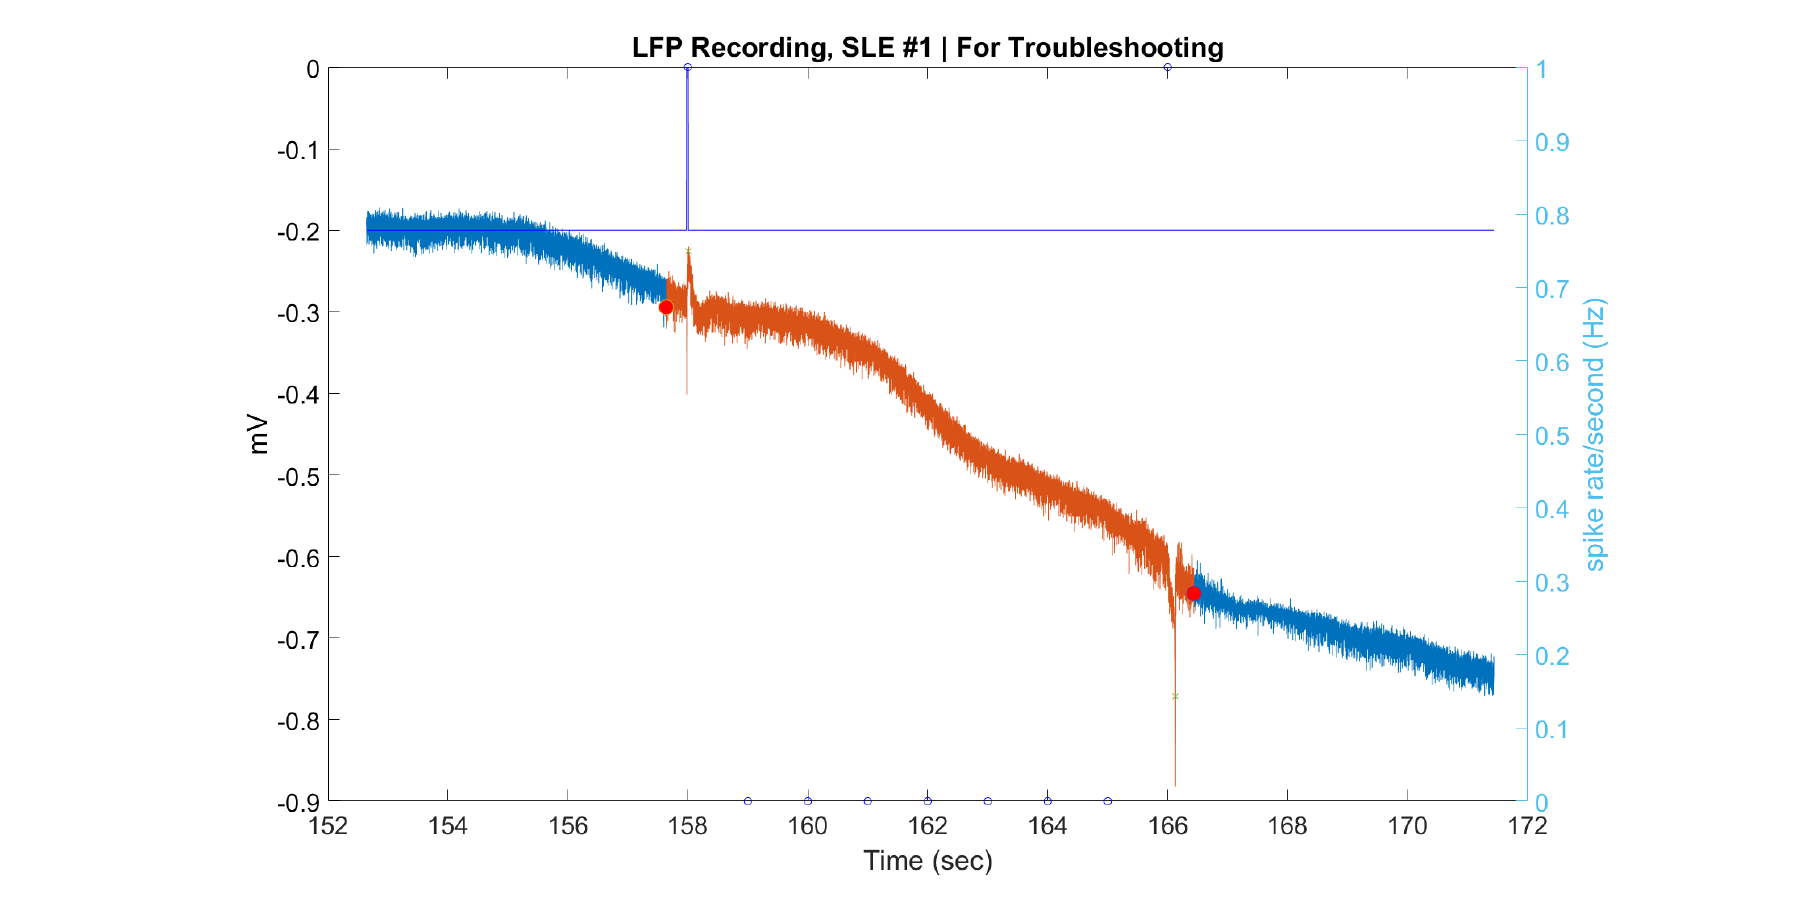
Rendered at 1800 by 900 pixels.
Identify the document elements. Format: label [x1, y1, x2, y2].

picture [126, 0, 1674, 900]
